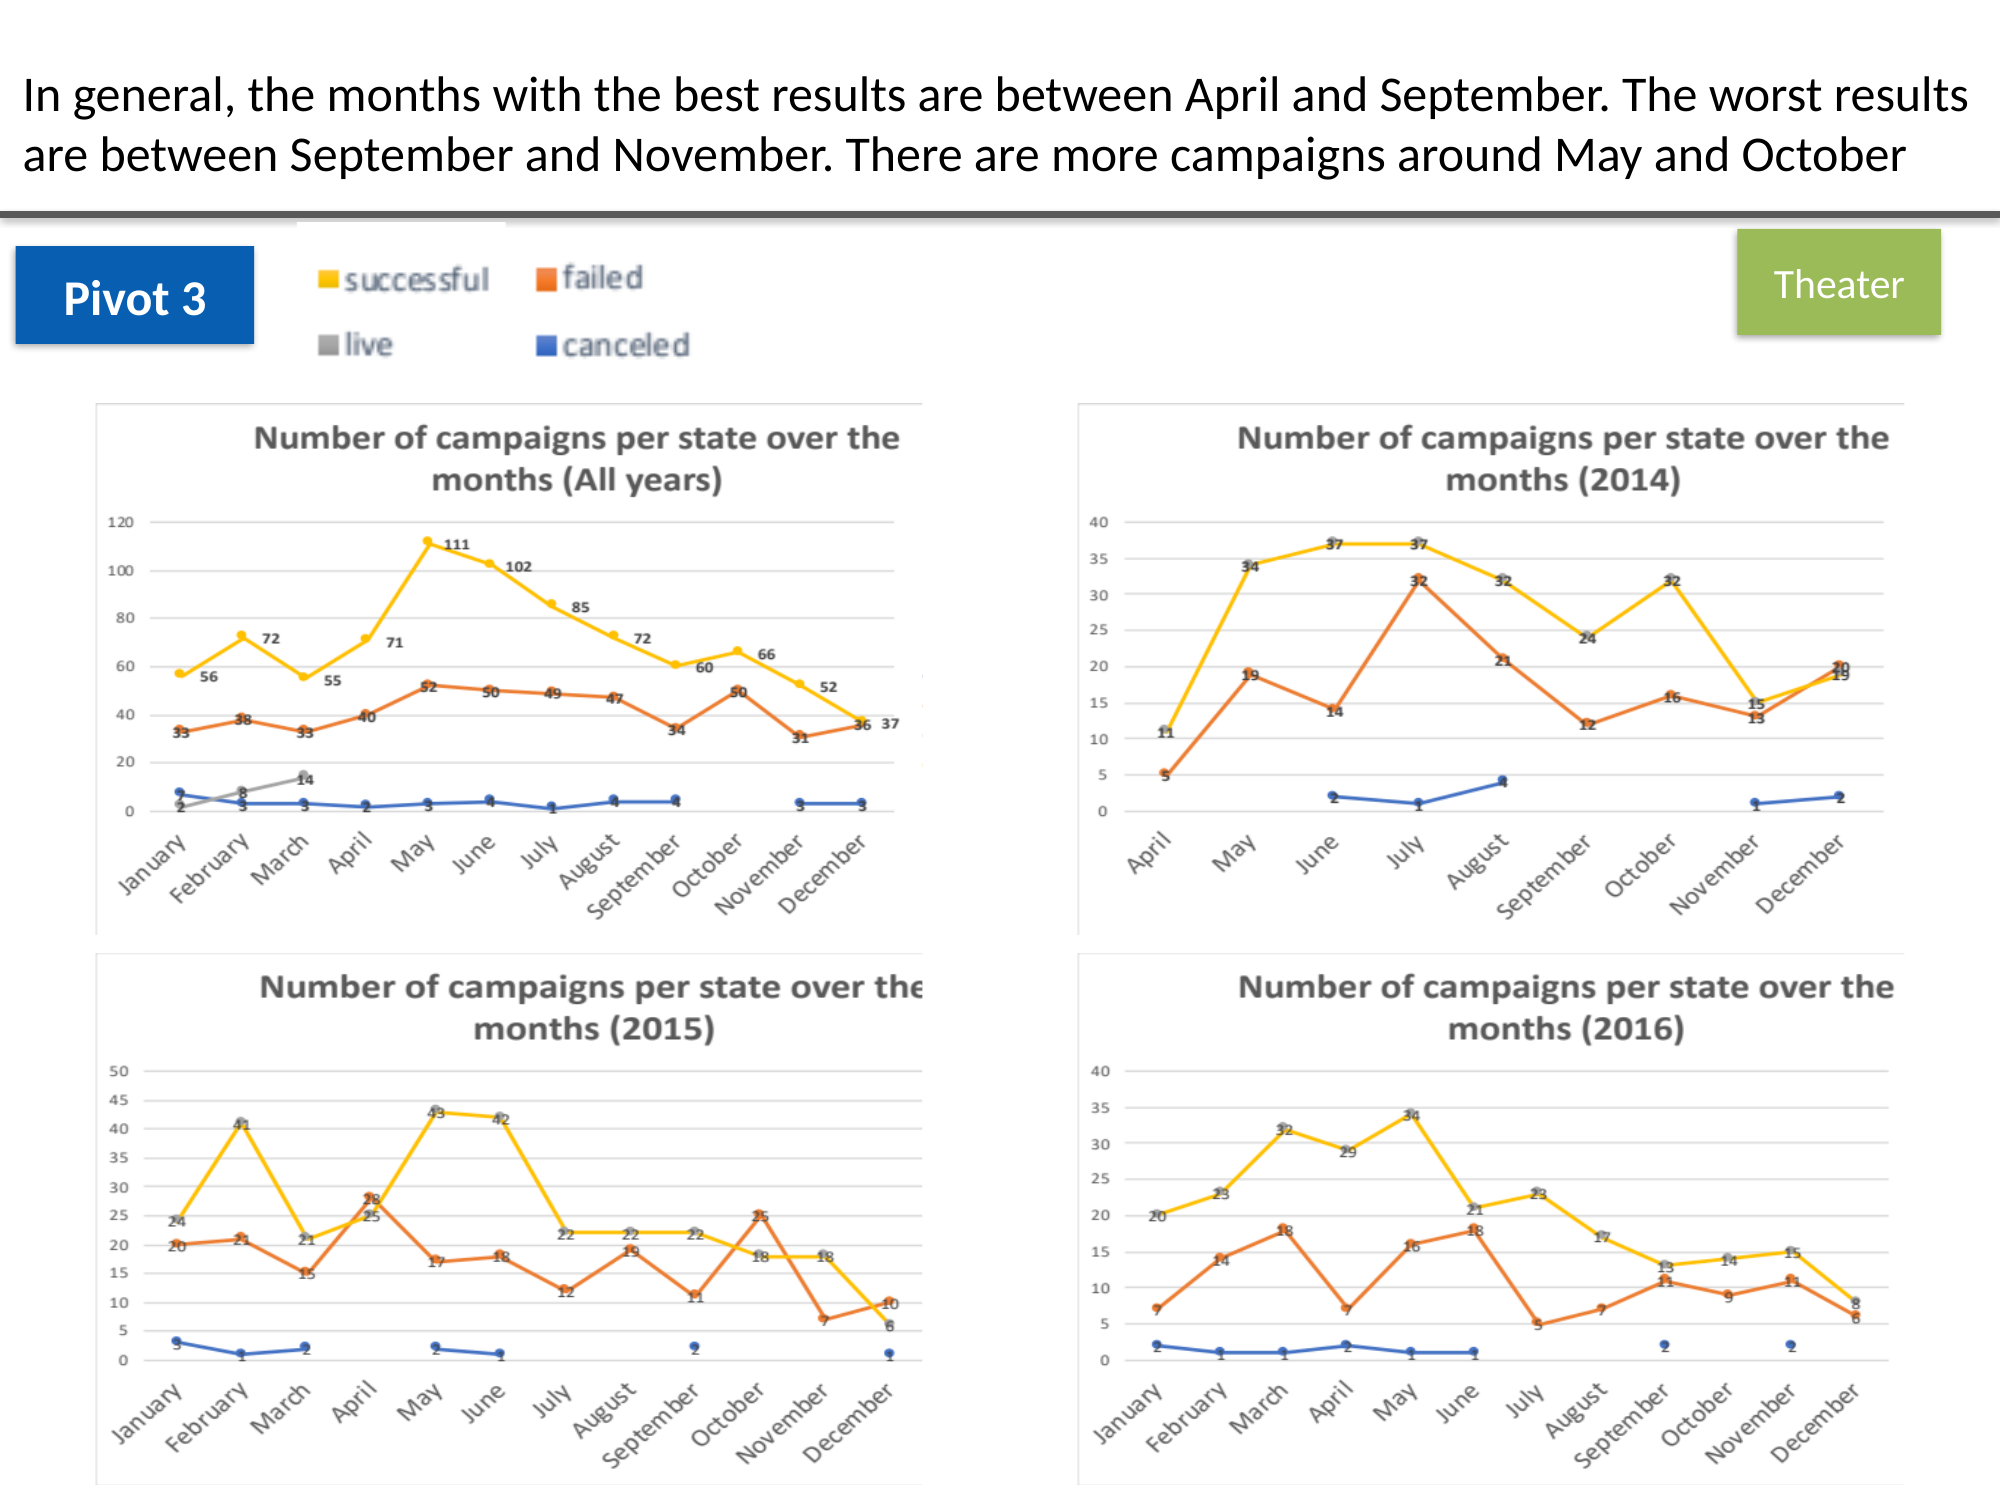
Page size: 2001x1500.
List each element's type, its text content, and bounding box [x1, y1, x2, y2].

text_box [296, 222, 701, 400]
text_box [95, 403, 1905, 1485]
text_box Pivot 3 [15, 246, 255, 344]
title In general, the months with the best results are between April and September. The worst results are between September and November. There are more campaigns around May and October [7, 25, 1999, 214]
text_box Theater [1737, 228, 1942, 335]
